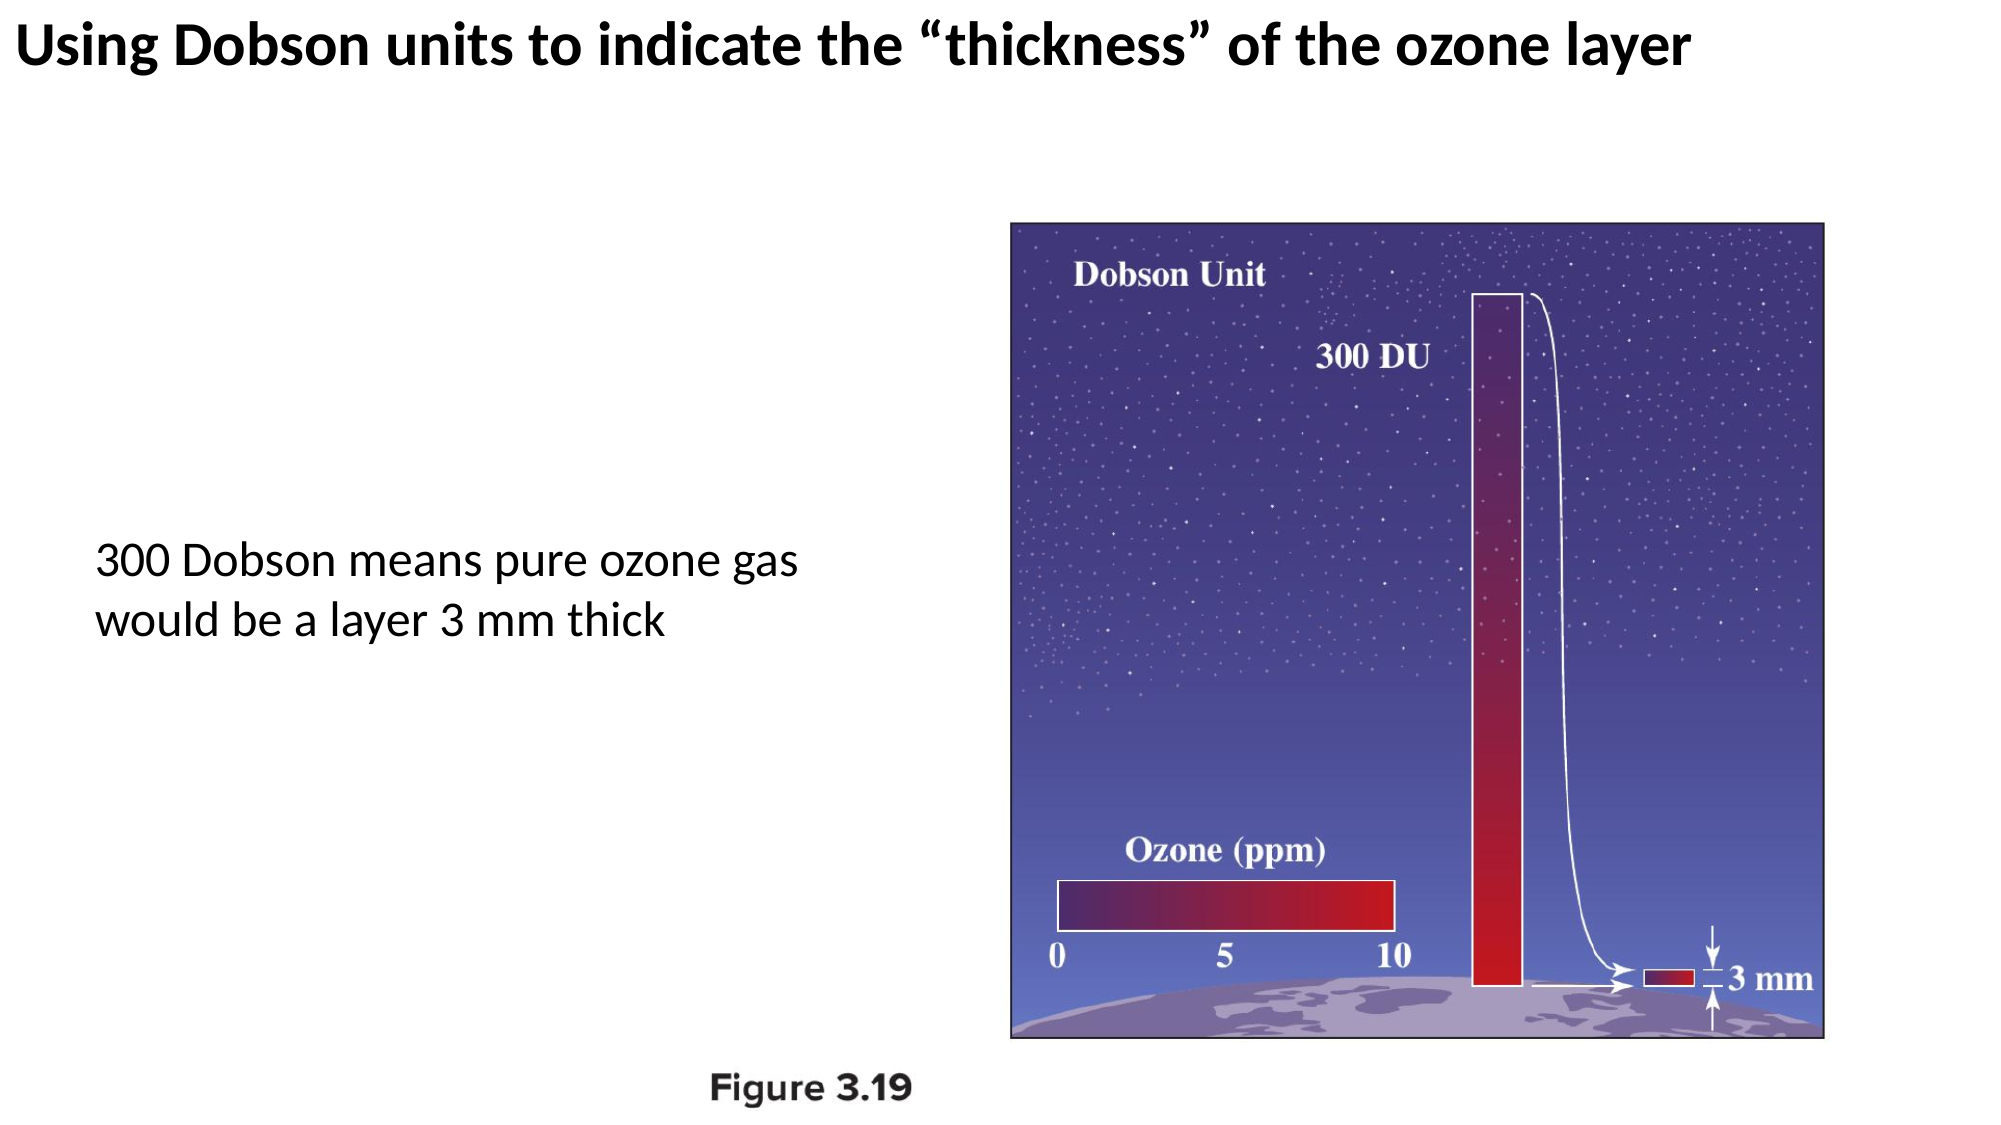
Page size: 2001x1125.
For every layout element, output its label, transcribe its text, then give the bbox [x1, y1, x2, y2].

text_box 300 Dobson means pure ozone gas would be a layer 3 mm thick [79, 518, 646, 654]
picture [646, 199, 1850, 1111]
title Using Dobson units to indicate the “thickness” of the ozone layer [0, 0, 1973, 90]
